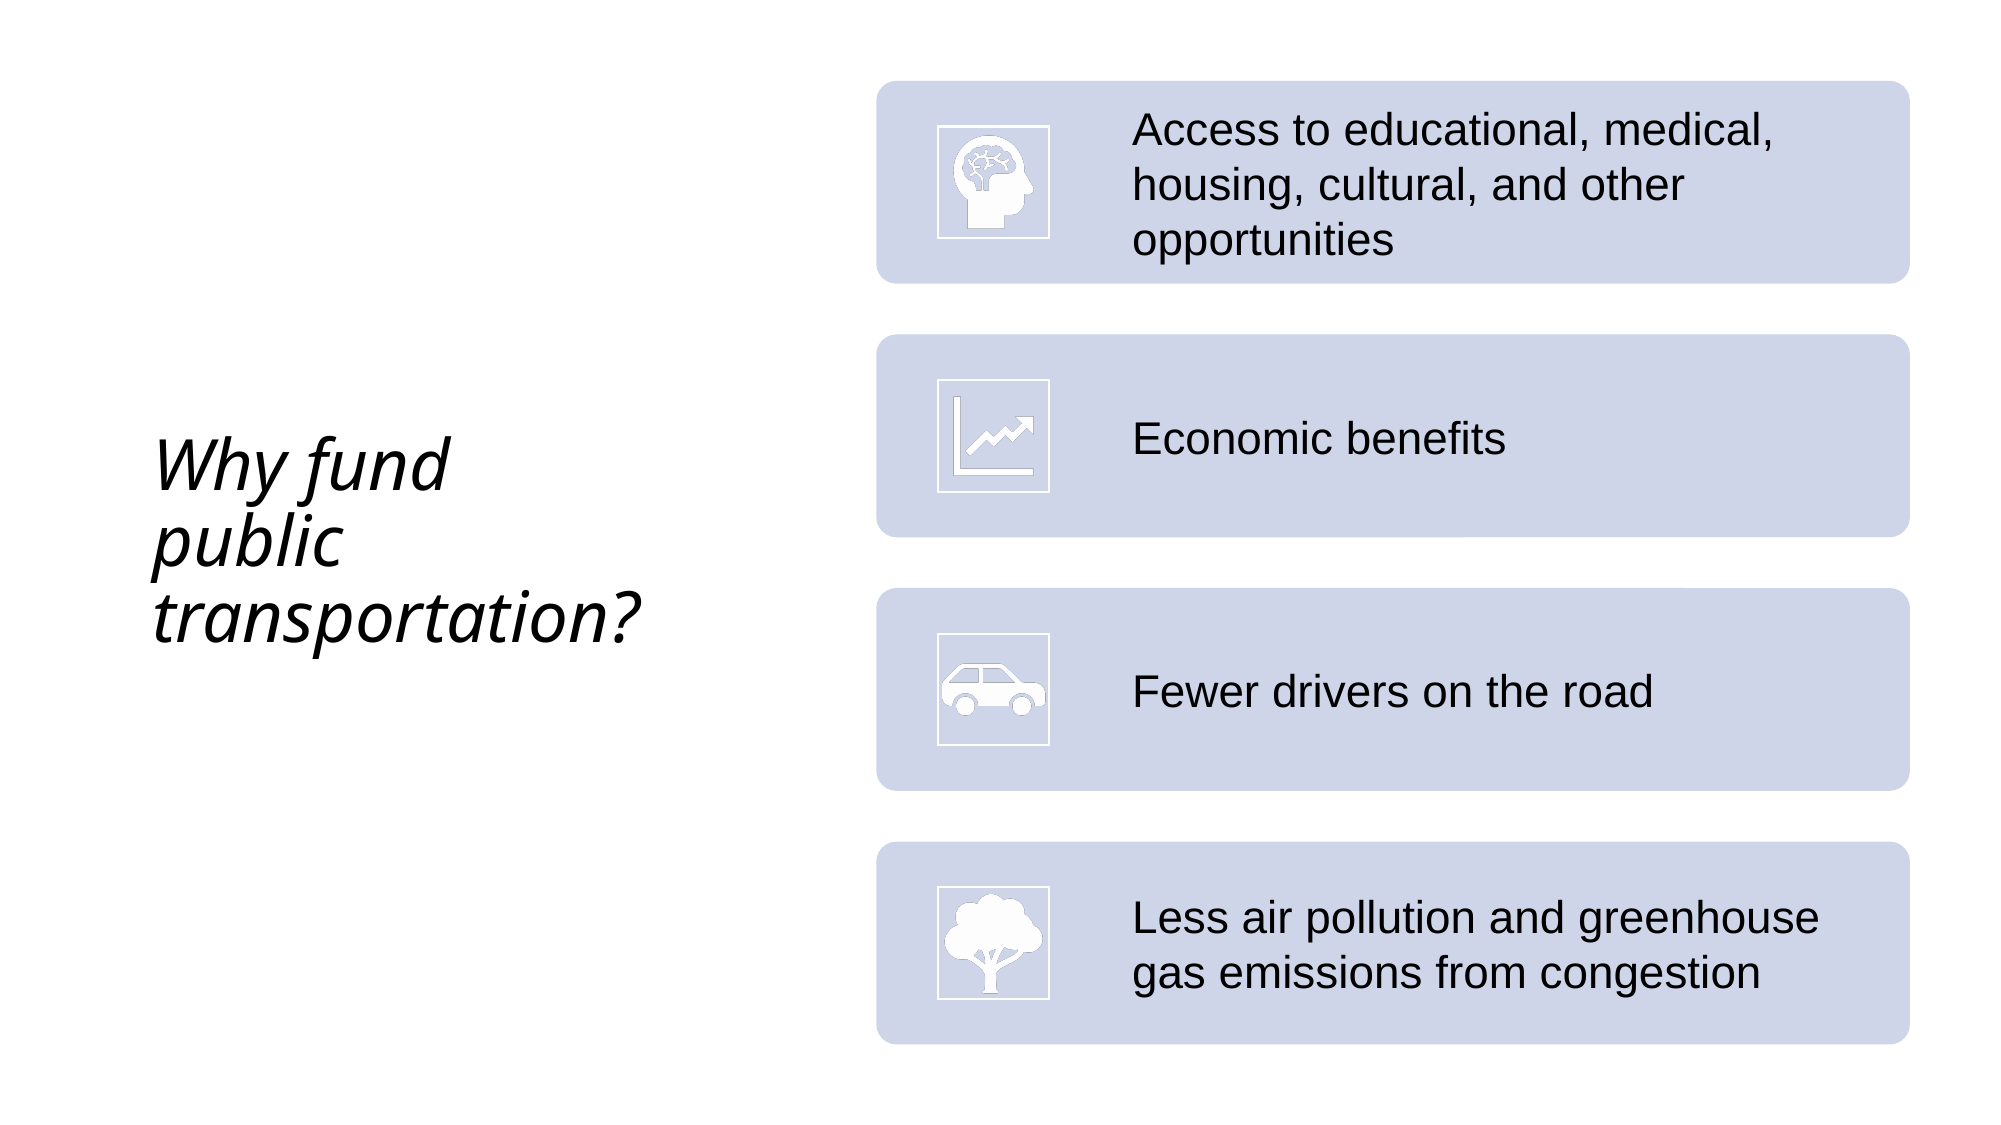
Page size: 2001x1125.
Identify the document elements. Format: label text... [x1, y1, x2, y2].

title Why fund public transportation? [137, 196, 663, 892]
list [876, 80, 1910, 1045]
